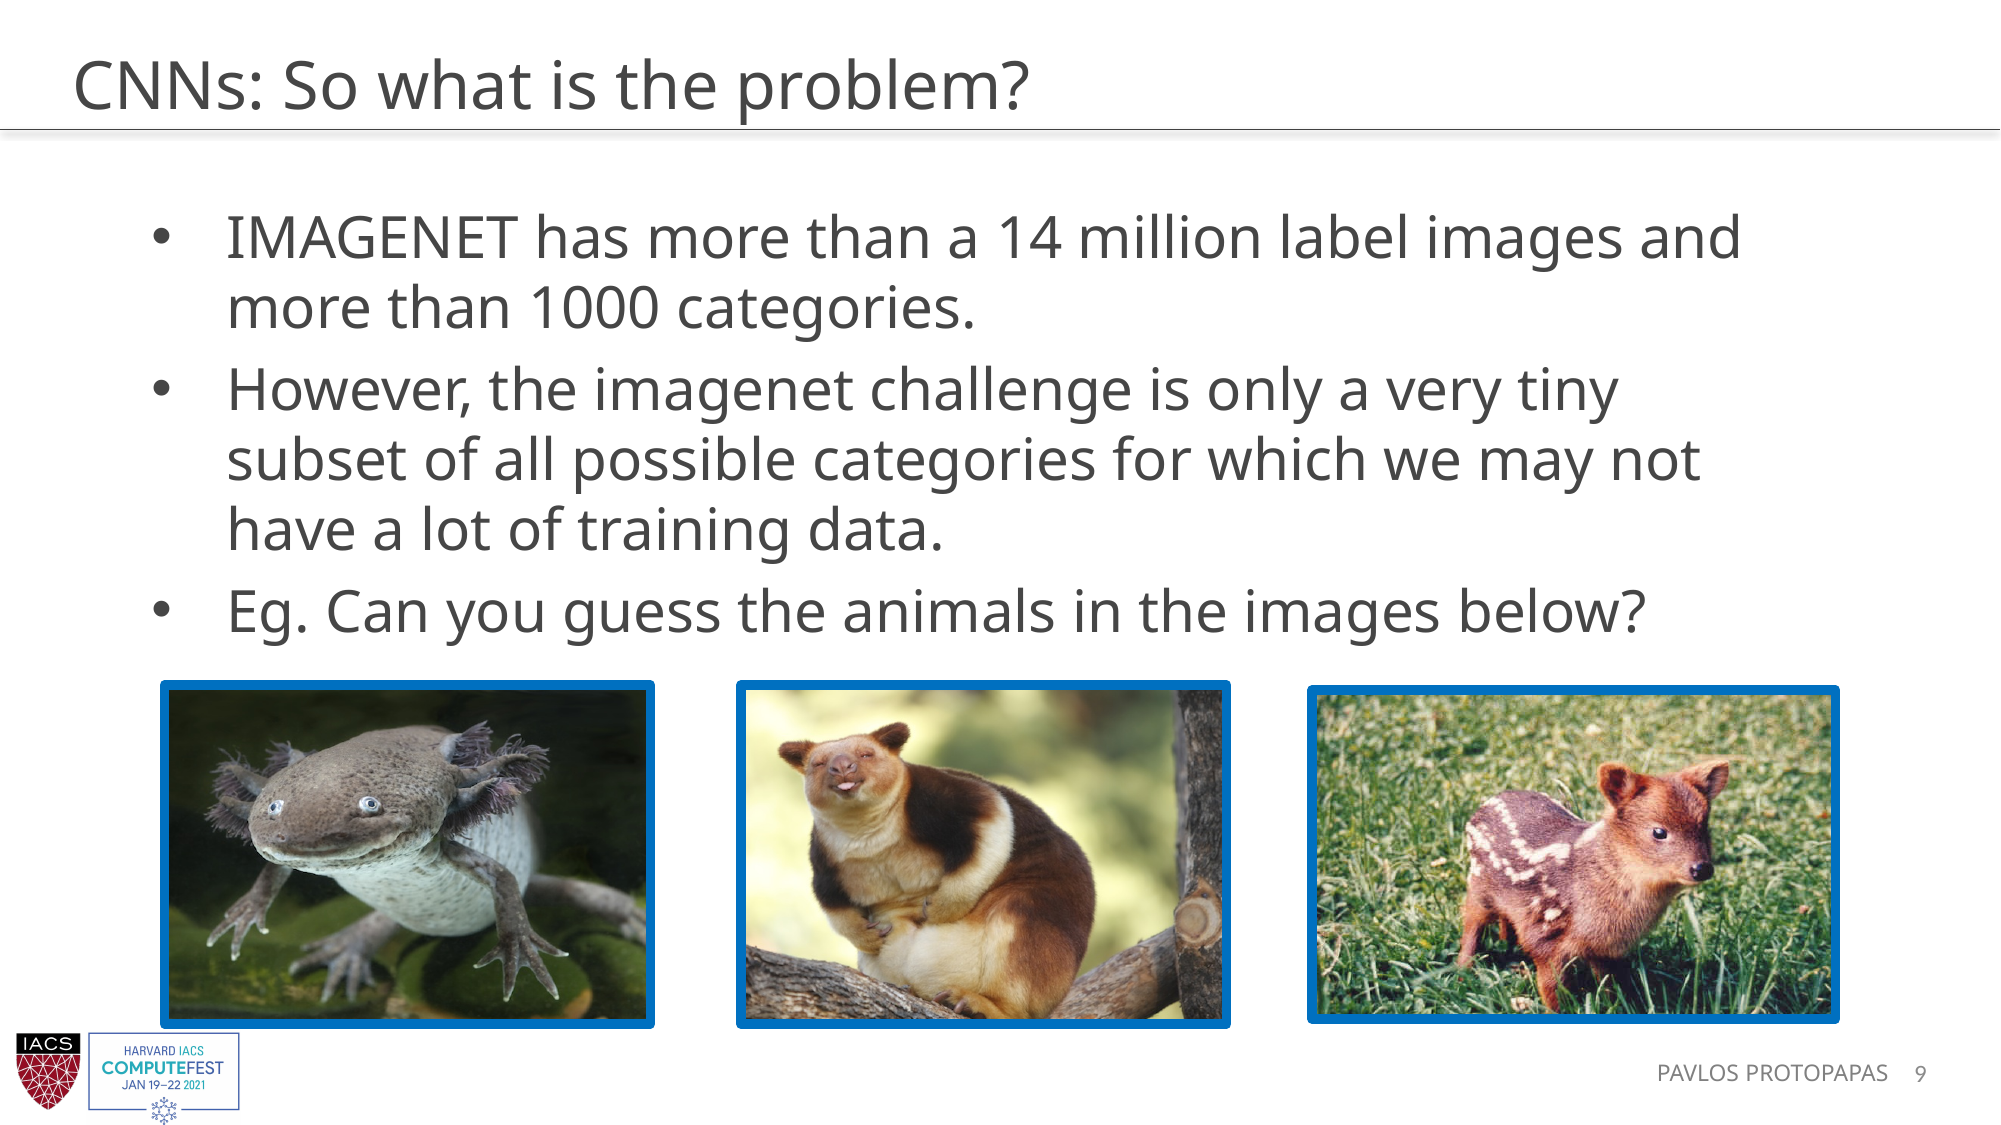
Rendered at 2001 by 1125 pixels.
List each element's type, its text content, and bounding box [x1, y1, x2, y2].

slide_number 9 [1475, 1042, 1942, 1103]
picture [14, 1033, 82, 1110]
list IMAGENET has more than a 14 million label images and more than 1000 categories. However, the imagenet challenge is only a very tiny subset of all possible categories for which we may not have a lot of training data. Eg. Can you guess the animals in the images below? [136, 193, 1831, 1020]
picture [1316, 694, 1831, 1015]
picture [86, 1030, 241, 1125]
title CNNs: So what is the problem? [57, 35, 1943, 162]
picture [168, 689, 646, 1020]
picture [745, 689, 1223, 1020]
